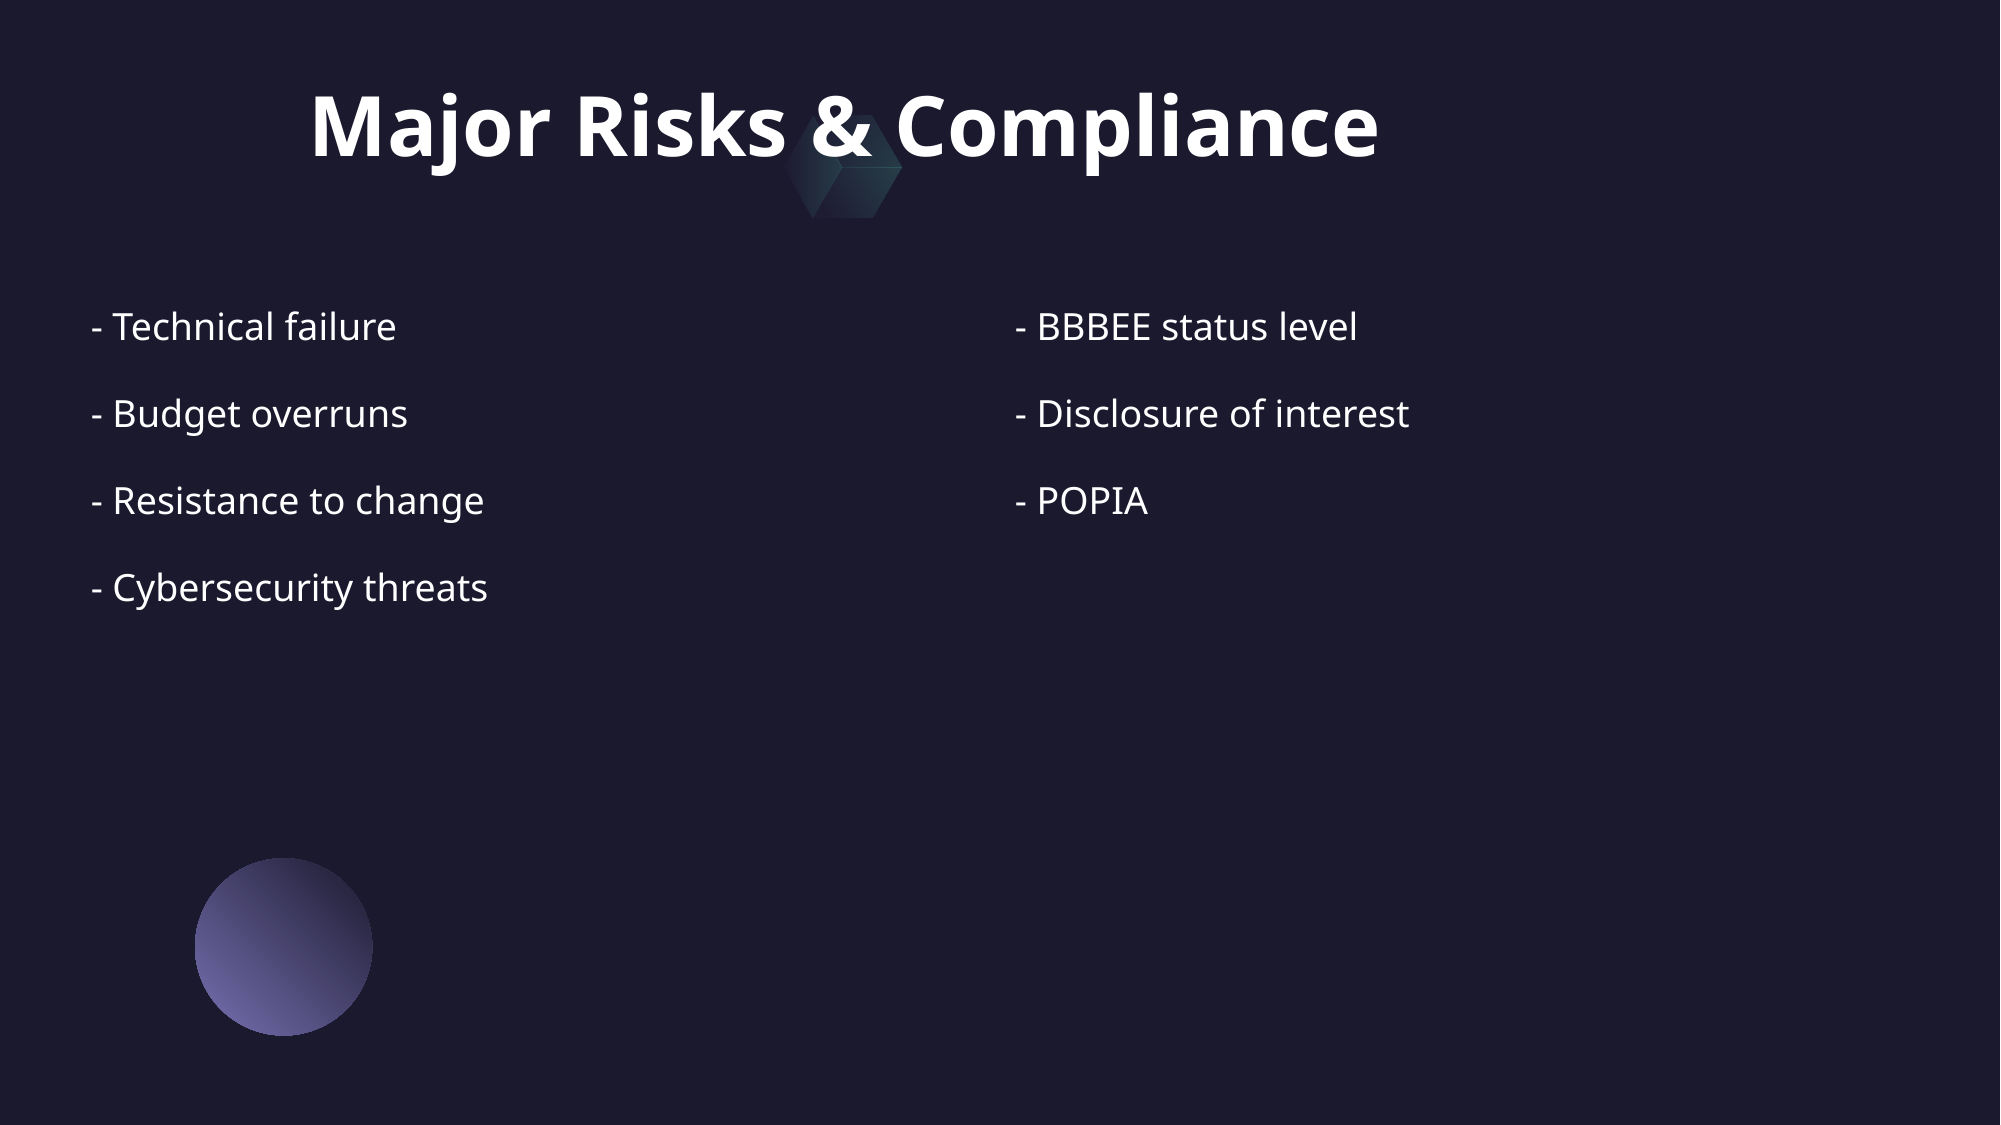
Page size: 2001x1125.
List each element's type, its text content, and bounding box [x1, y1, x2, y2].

text_box [194, 857, 374, 1037]
text_box - BBBEE status level - Disclosure of interest - POPIA [999, 291, 1846, 820]
title Major Risks & Compliance [138, 4, 1382, 175]
list - Technical failure - Budget overruns - Resistance to change - Cybersecurity threats [56, 291, 902, 820]
